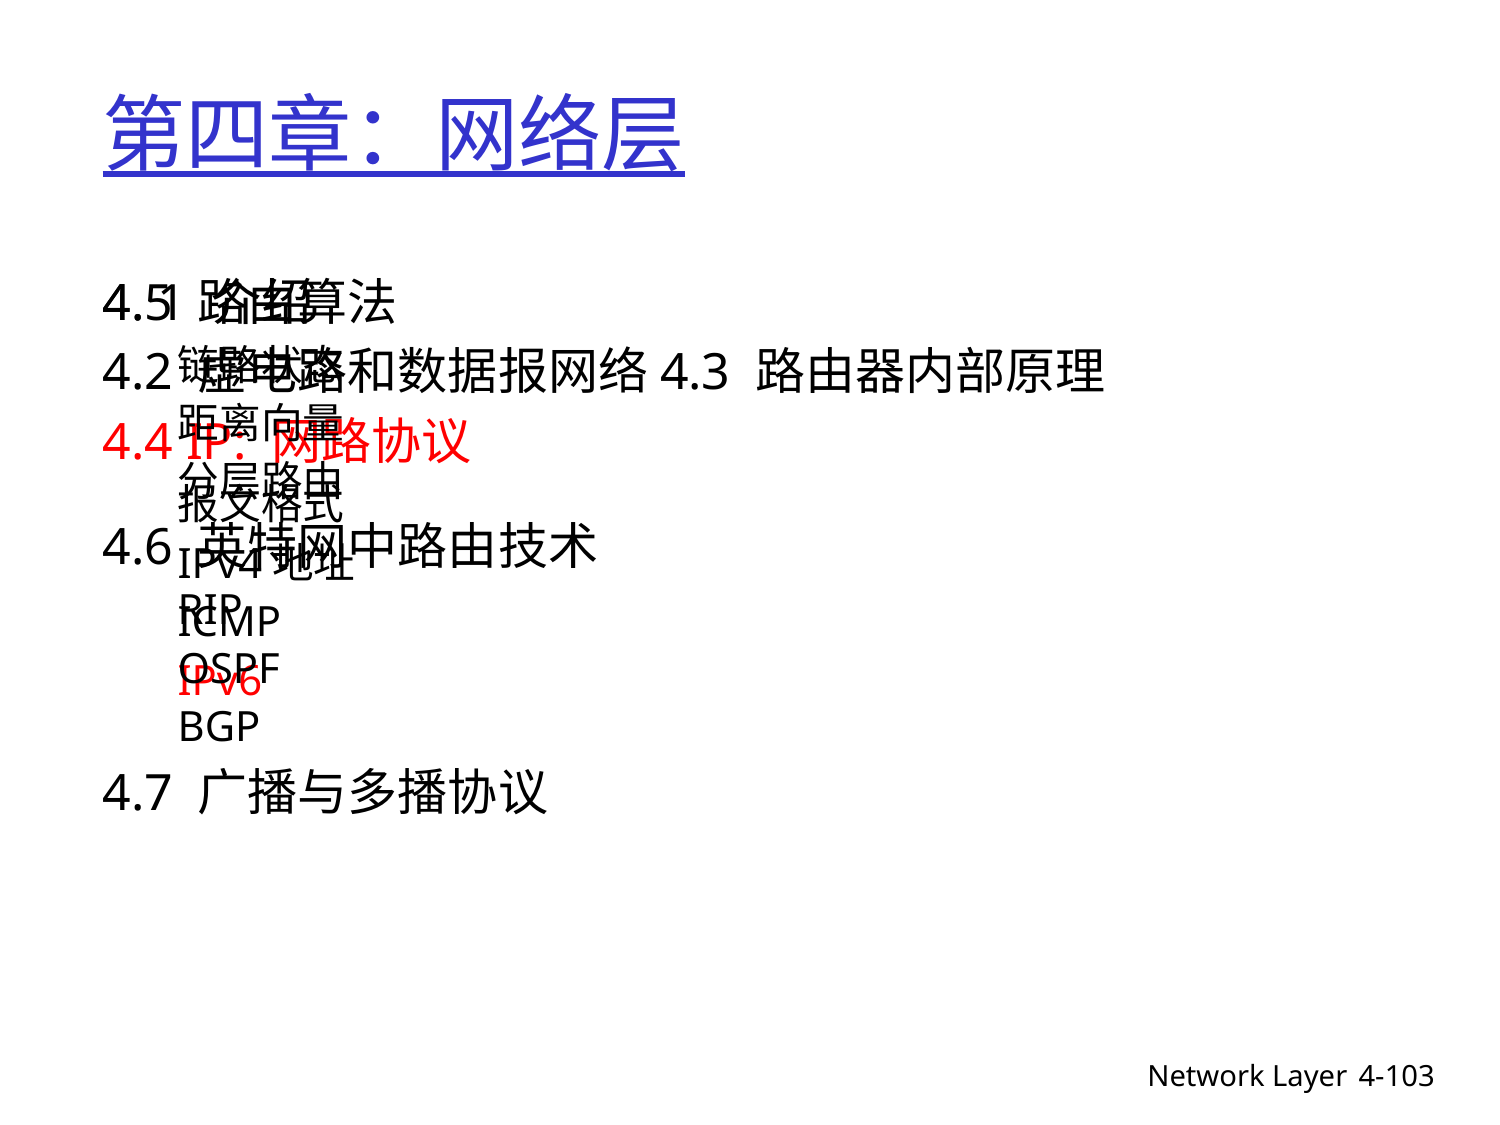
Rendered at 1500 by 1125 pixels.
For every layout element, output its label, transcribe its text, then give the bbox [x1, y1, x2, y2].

list 4.5 路由算法 链路状态 距离向量 分层路由 4.6 英特网中路由技术 RIP OSPF BGP 4.7 广播与多播协议 [87, 262, 1363, 1026]
slide_number 4-103 [1338, 1049, 1451, 1125]
title 第四章：网络层 [87, 37, 1363, 226]
footer Network Layer [887, 1049, 1338, 1125]
